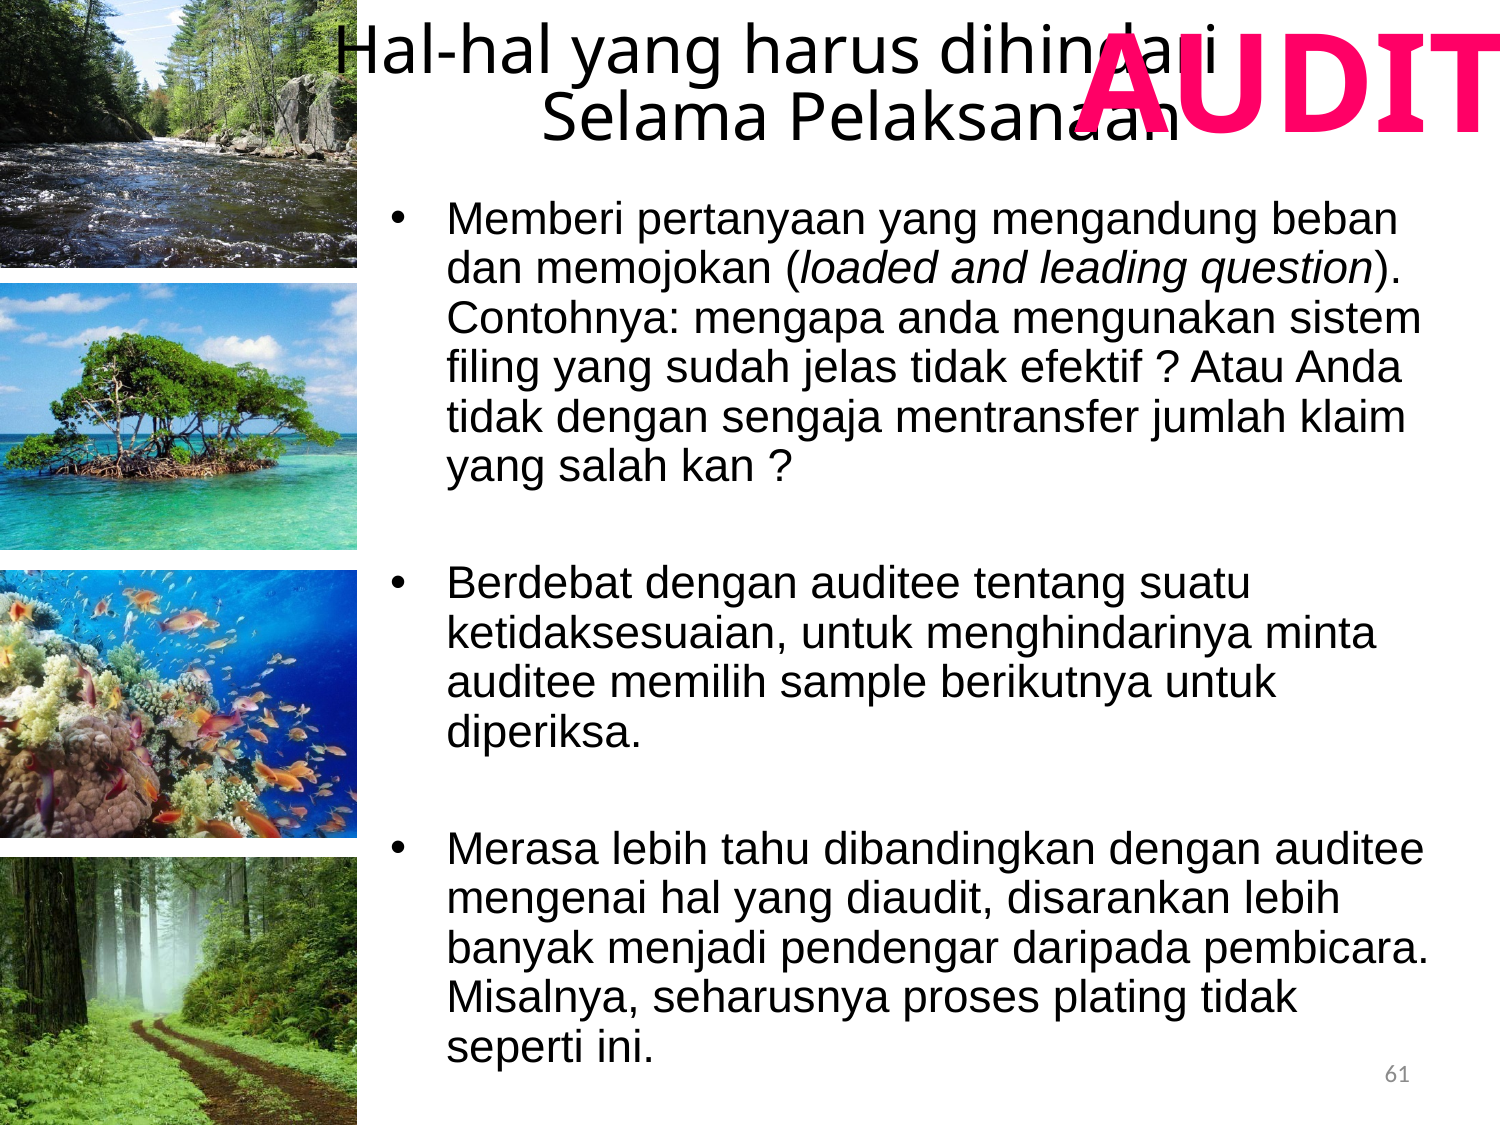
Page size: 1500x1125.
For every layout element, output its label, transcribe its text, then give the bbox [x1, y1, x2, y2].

text_box Selama Pelaksanaan [526, 66, 1059, 162]
text_box Hal-hal yang harus dihindari [357, 0, 1059, 95]
list Memberi pertanyaan yang mengandung beban dan memojokan (loaded and leading question). Contohnya: mengapa anda mengunakan sistem filing yang sudah jelas tidak efektif ? Atau Anda tidak dengan sengaja mentransfer jumlah klaim yang salah kan ? Berdebat dengan auditee tentang suatu ketidaksesuaian, untuk menghindarinya minta auditee memilih sample berikutnya untuk diperiksa. Merasa lebih tahu dibandingkan dengan auditee mengenai hal yang diaudit, disarankan lebih banyak menjadi pendengar daripada pembicara. Misalnya, seharusnya proses plating tidak seperti ini. [375, 187, 1463, 1088]
text_box audit [1059, 0, 1500, 168]
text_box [0, 0, 357, 1125]
slide_number 61 [1074, 1042, 1425, 1103]
